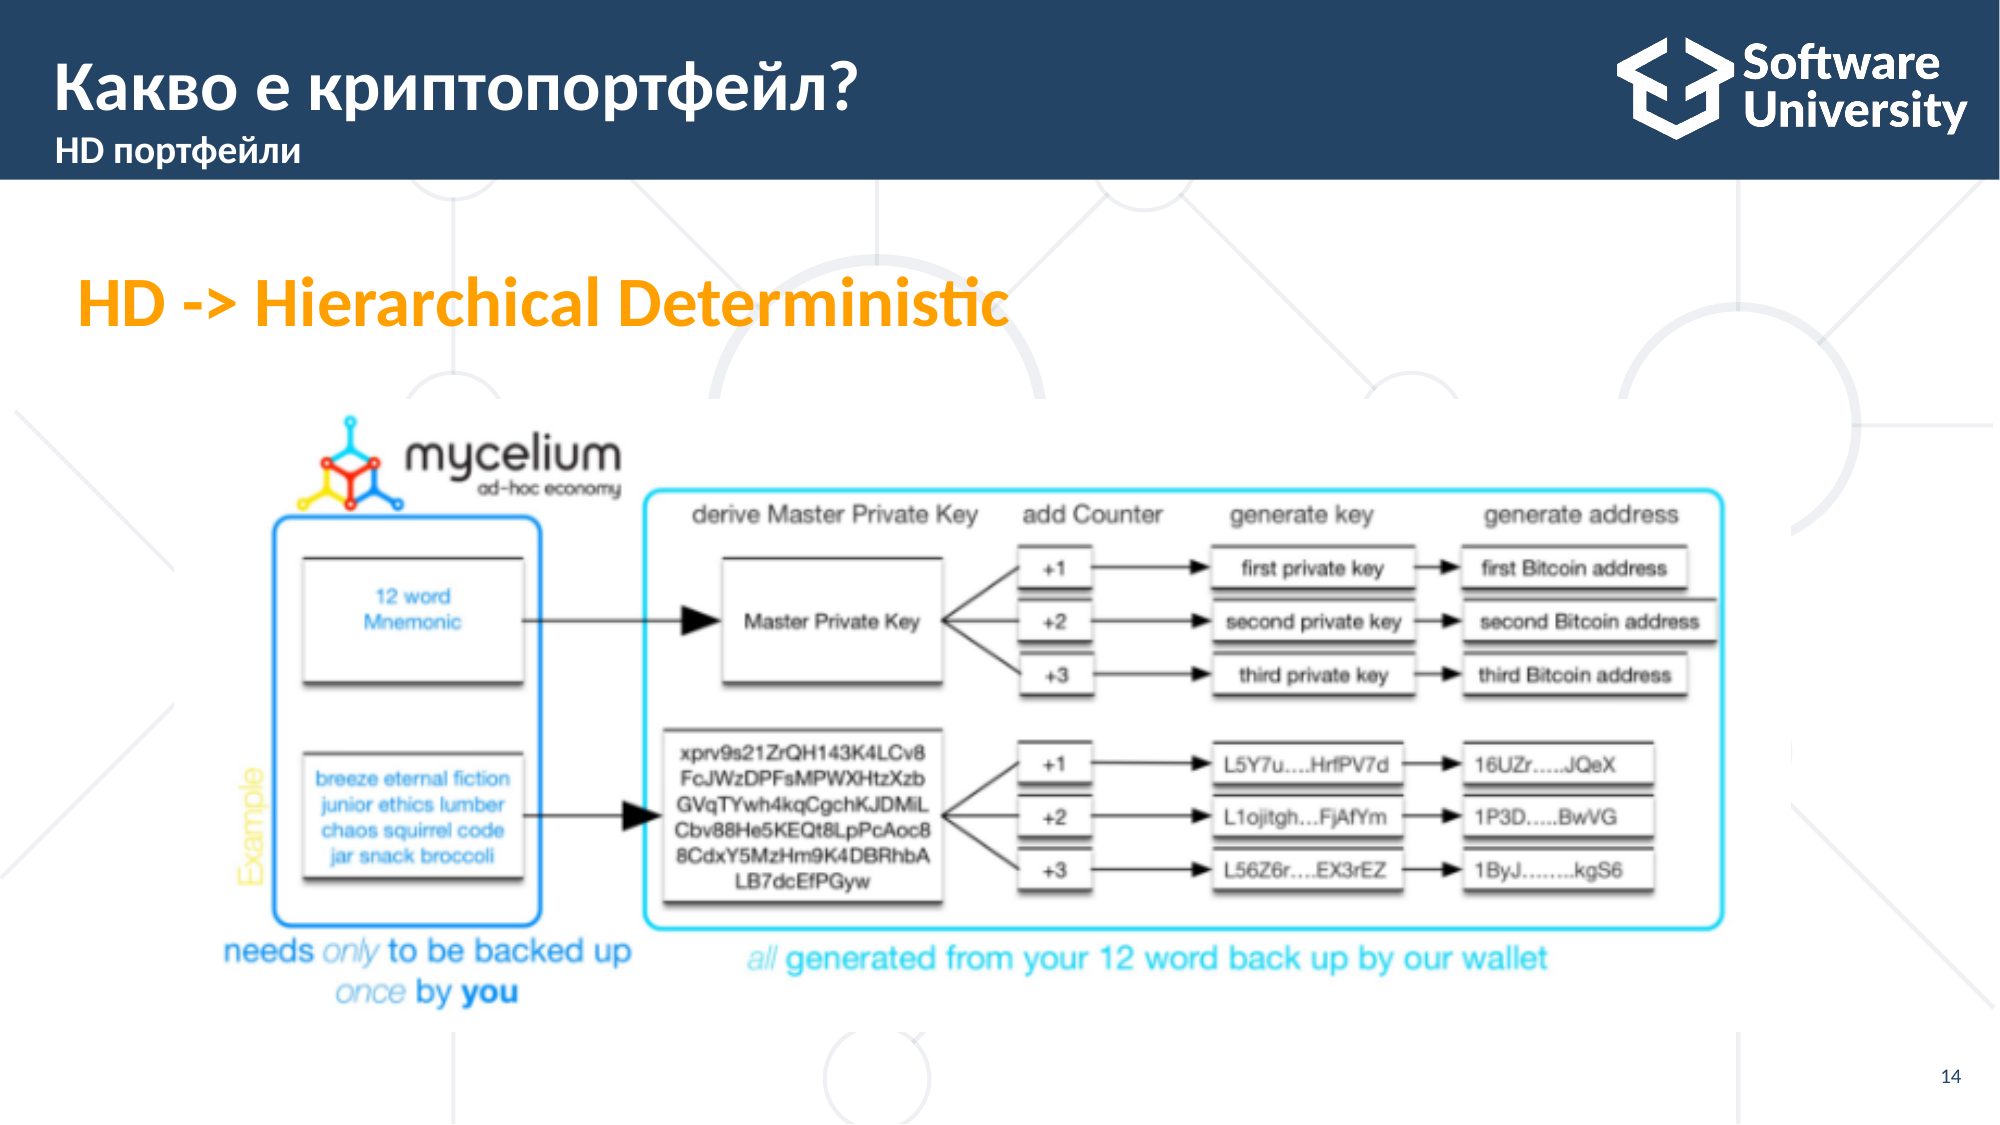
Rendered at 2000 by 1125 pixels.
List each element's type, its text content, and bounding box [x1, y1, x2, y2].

picture [1681, 37, 1968, 140]
text_box HD -> Hierarchical Deterministic [62, 258, 1640, 1071]
slide_number 14 [1896, 1049, 1968, 1101]
title Какво е криптопортфейл? HD портфейли [37, 32, 1681, 178]
picture [174, 399, 1791, 1033]
